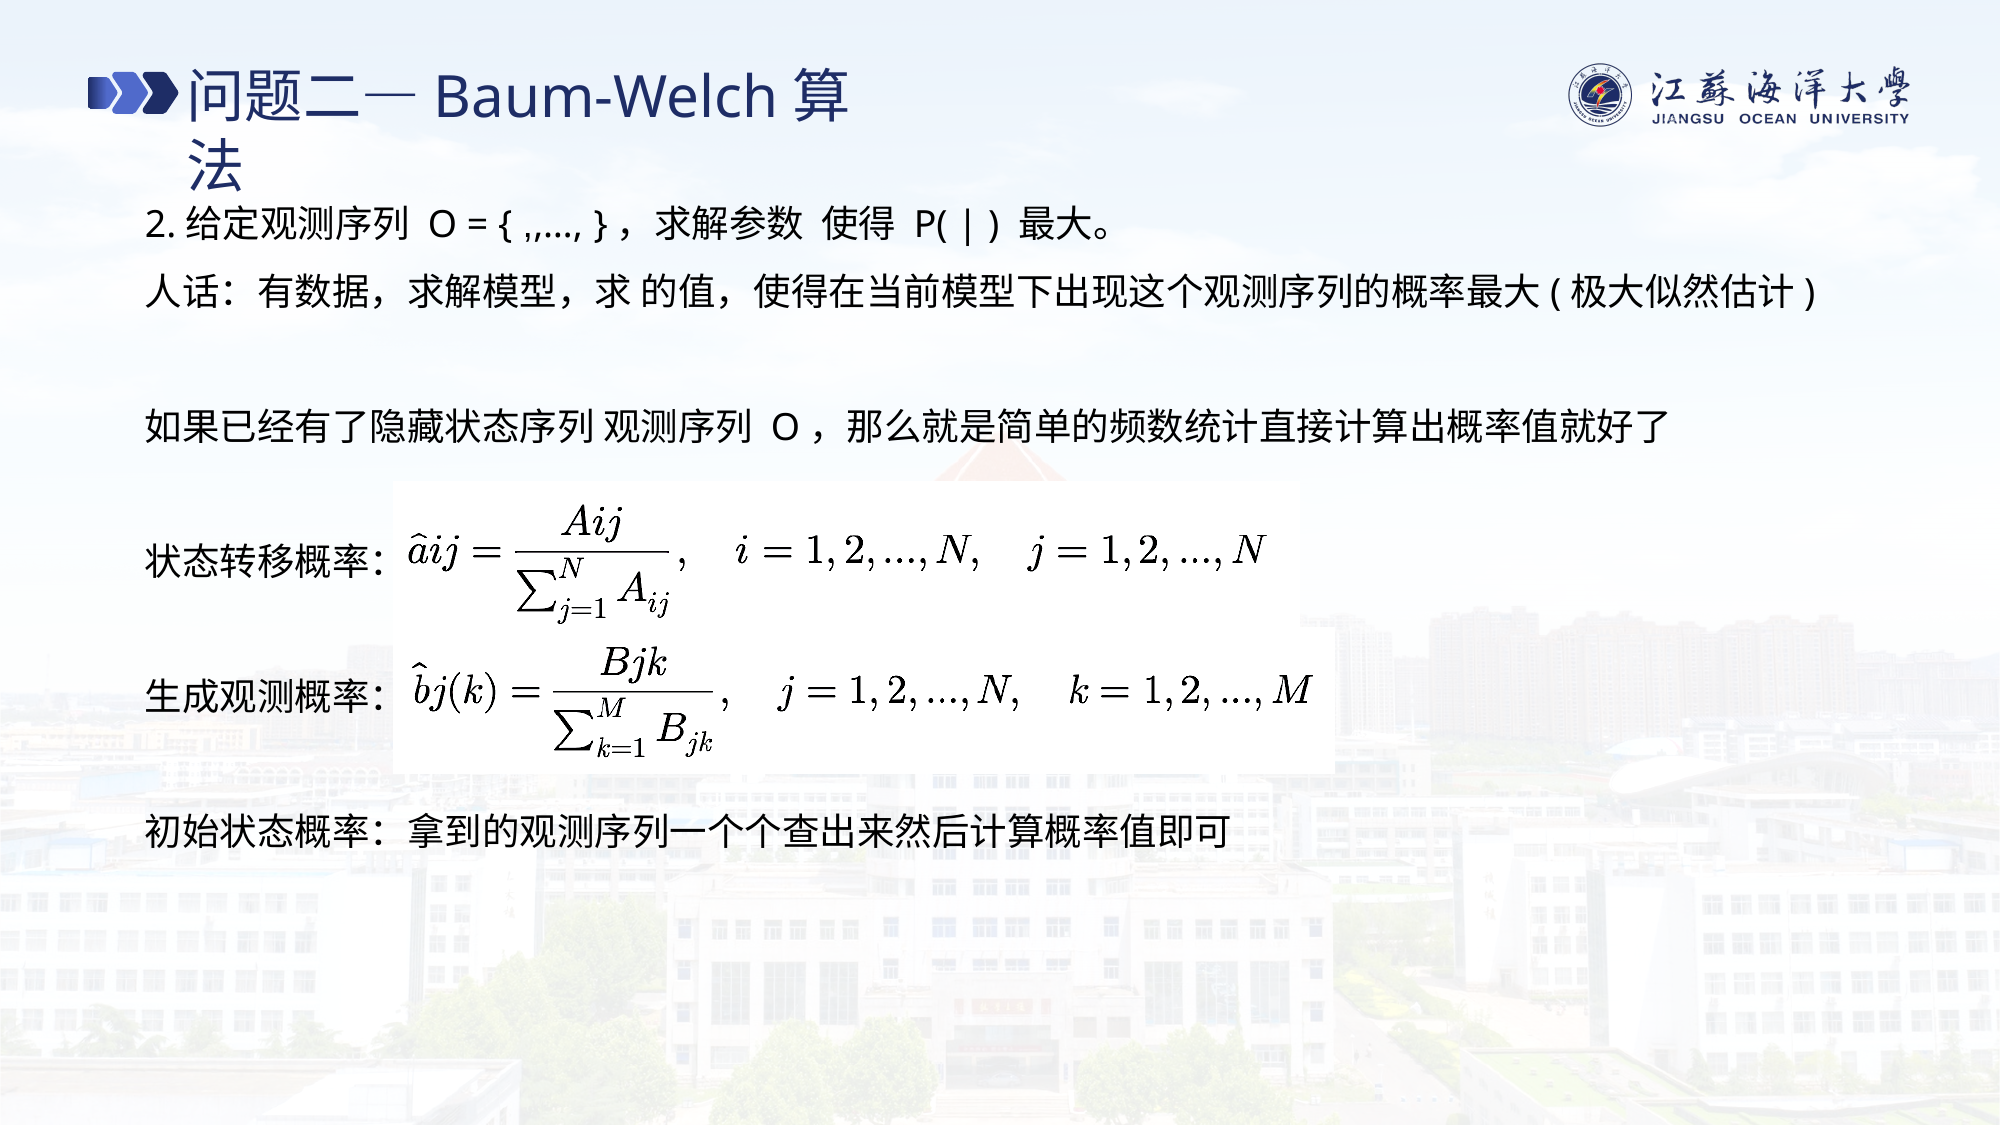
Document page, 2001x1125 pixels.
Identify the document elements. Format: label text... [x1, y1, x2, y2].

text_box 问题二—Baum-Welch算法 [172, 51, 875, 206]
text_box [88, 71, 179, 114]
picture [1564, 60, 1947, 135]
picture [393, 481, 1335, 774]
